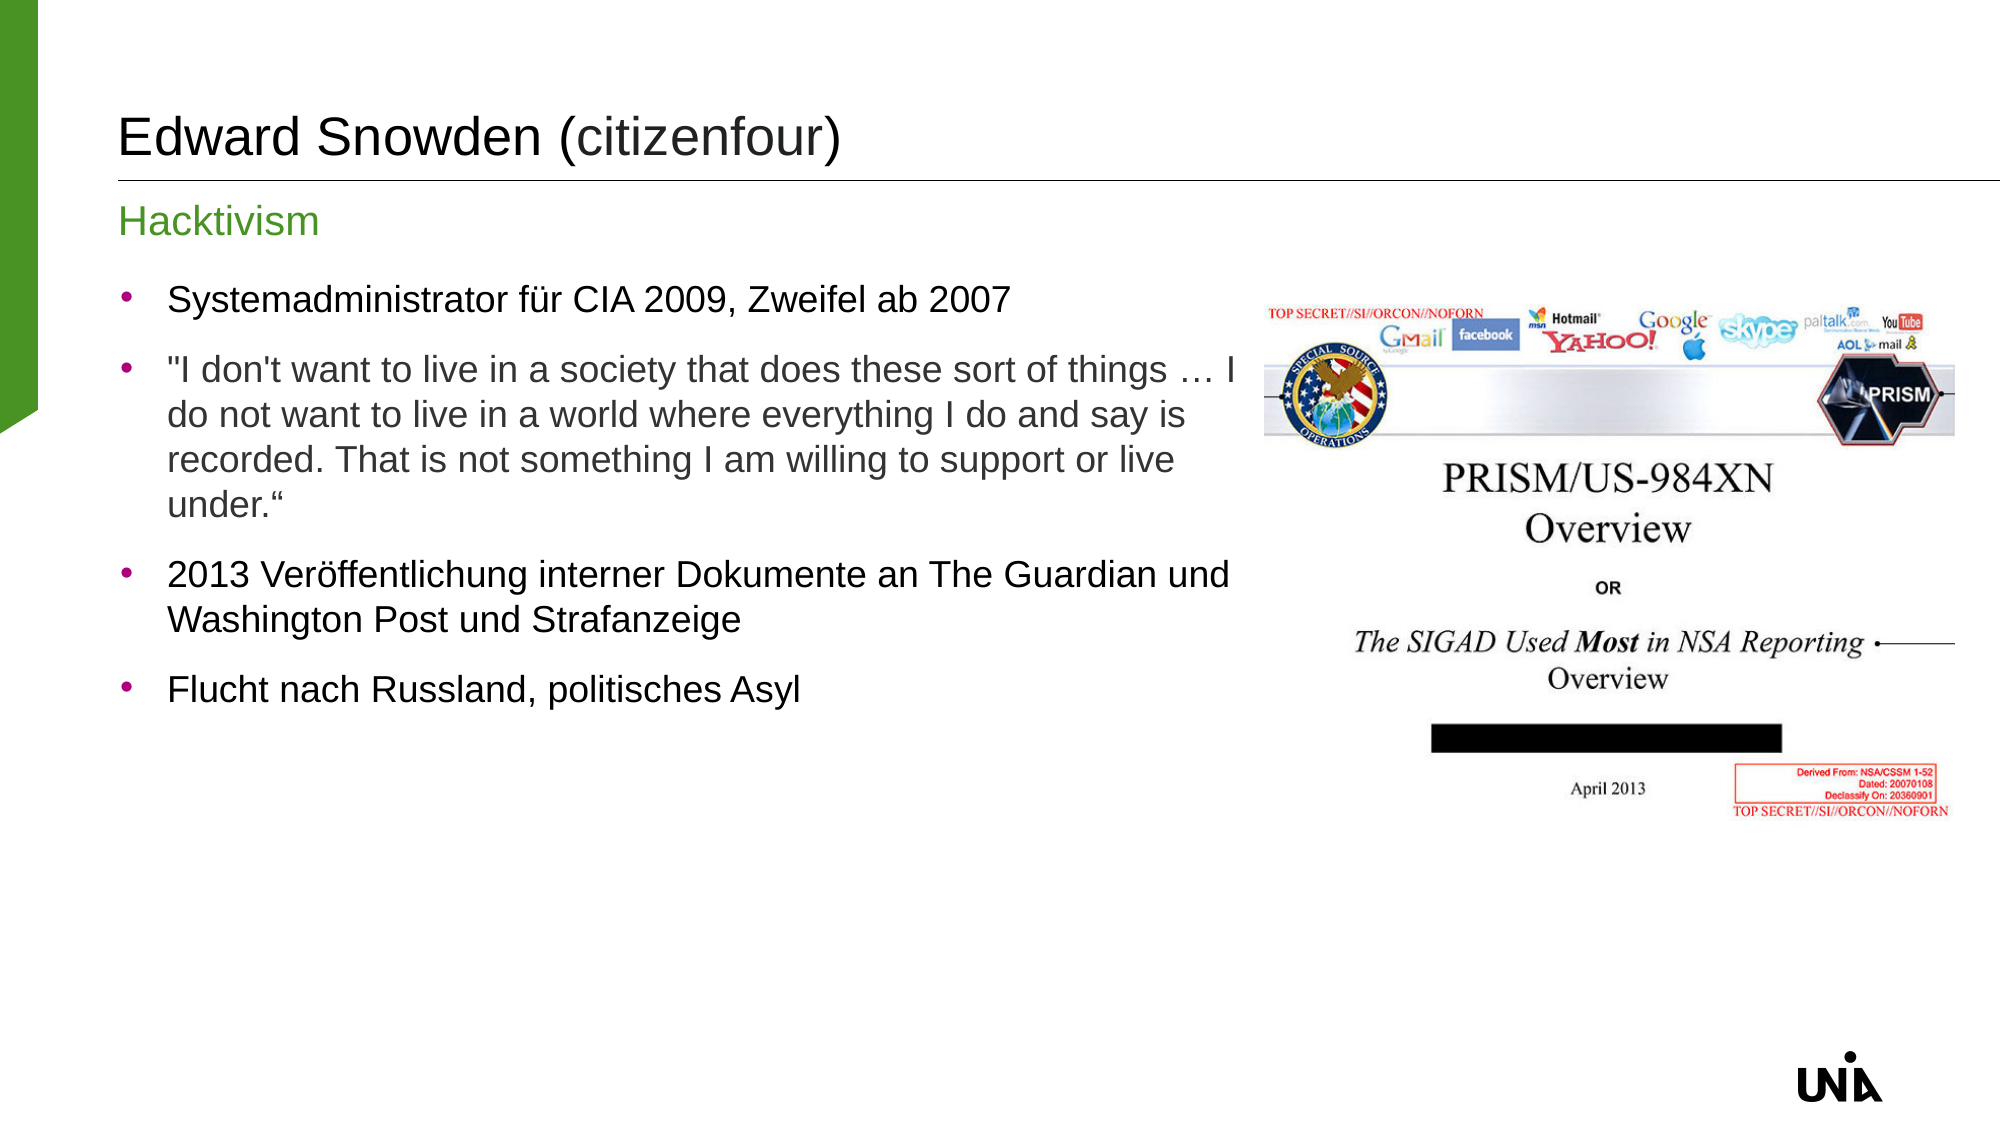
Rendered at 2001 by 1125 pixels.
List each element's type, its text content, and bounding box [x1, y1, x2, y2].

title Edward Snowden (citizenfour) [117, 0, 1882, 167]
list Systemadministrator für CIA 2009, Zweifel ab 2007 "I don't want to live in a society that does these sort of things … I do not want to live in a world where everything I do and say is recorded. That is not something I am willing to support or live under.“ 2013 Veröffentlichung interner Dokumente an The Guardian und Washington Post und Strafanzeige Flucht nach Russland, politisches Asyl [118, 274, 1249, 1037]
subtitle Hacktivism [117, 193, 1882, 254]
picture [1264, 304, 1955, 821]
picture [1798, 1051, 1883, 1102]
